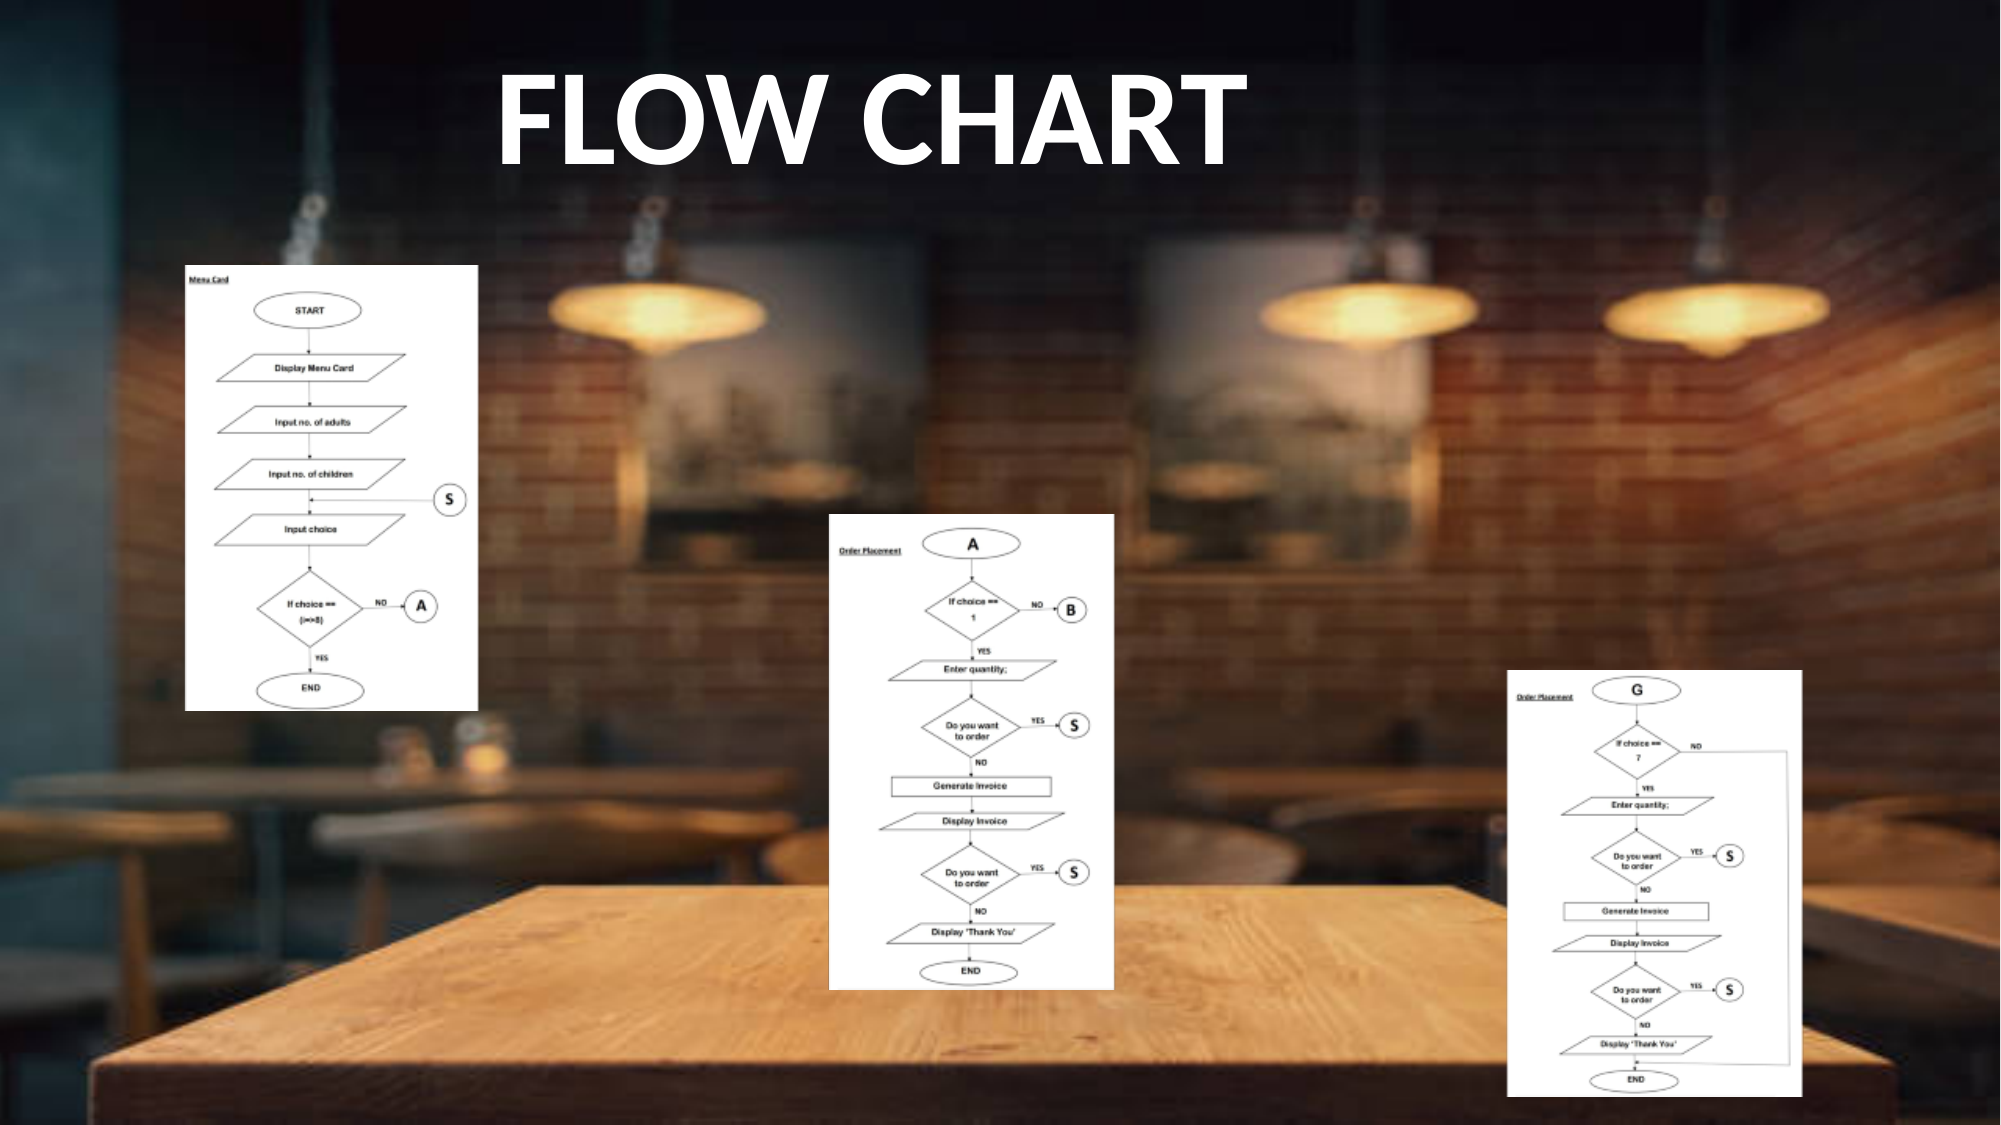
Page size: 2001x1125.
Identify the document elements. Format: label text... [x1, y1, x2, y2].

text_box FLOW CHART [481, 19, 1497, 200]
text_box [0, 711, 2000, 1125]
text_box [0, 0, 2000, 670]
picture [0, 0, 2001, 1125]
